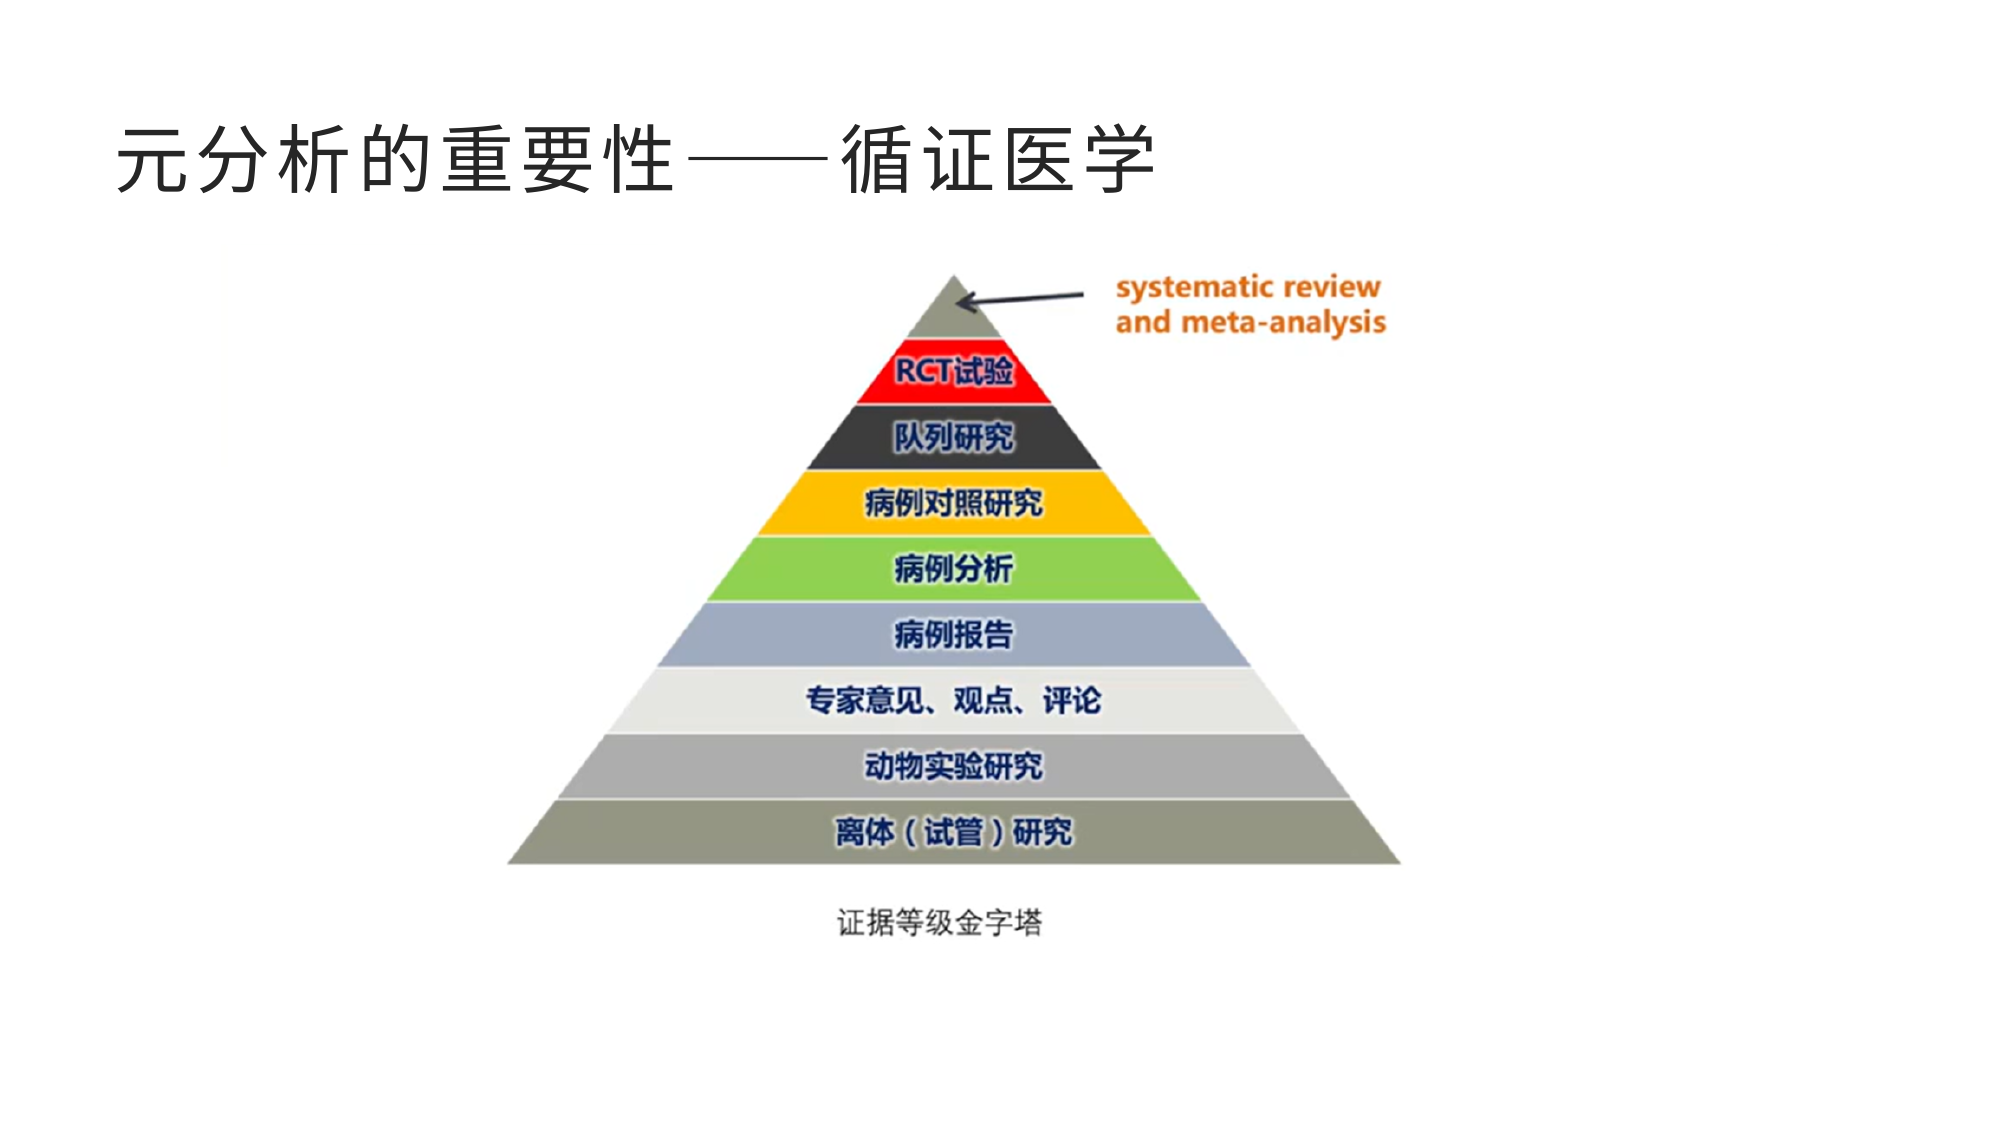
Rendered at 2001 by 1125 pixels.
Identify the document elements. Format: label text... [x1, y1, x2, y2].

picture [220, 244, 1779, 958]
title 元分析的重要性——循证医学 [99, 99, 1900, 216]
